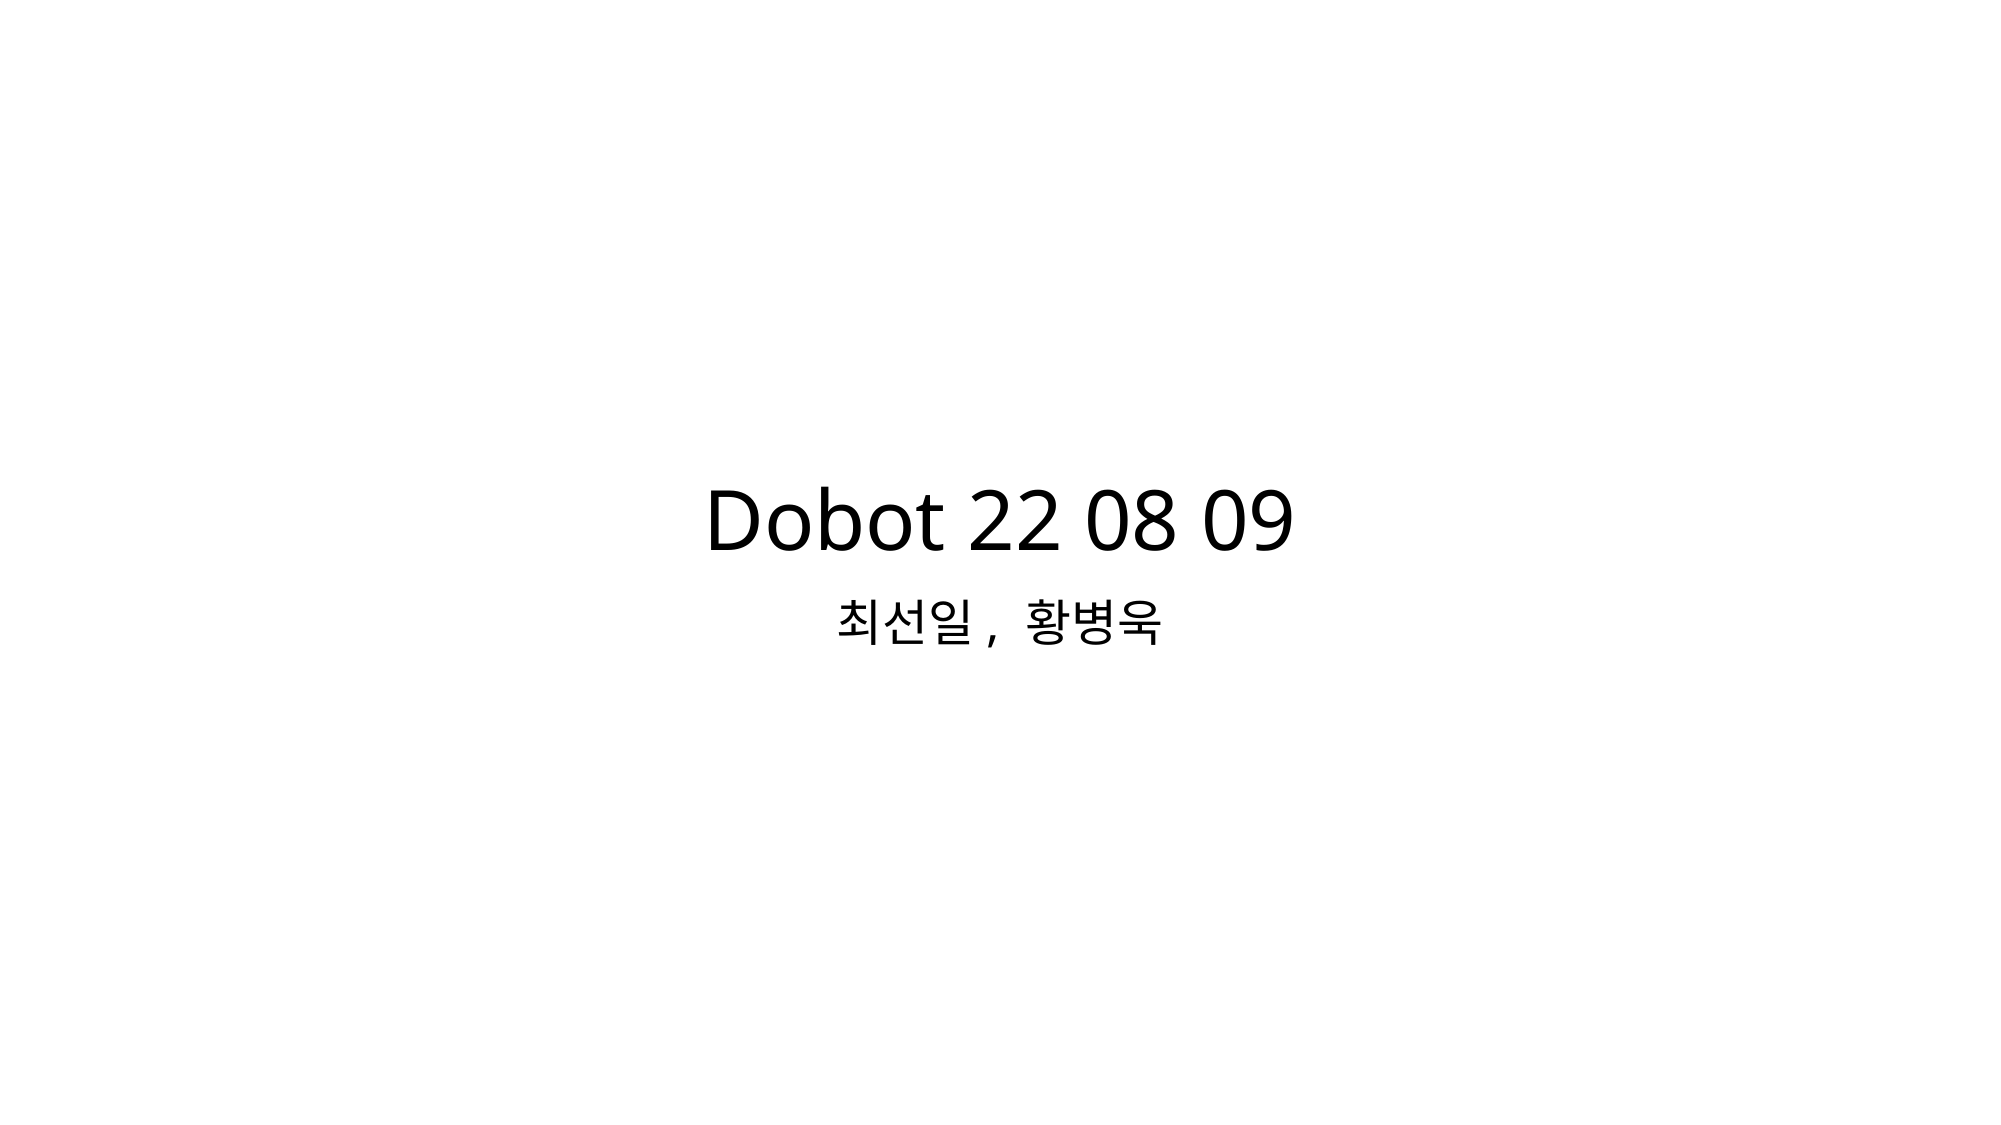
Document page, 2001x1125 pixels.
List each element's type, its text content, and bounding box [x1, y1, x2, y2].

subtitle 최선일, 황병욱 [249, 590, 1750, 863]
title Dobot 22 08 09 [249, 184, 1750, 576]
